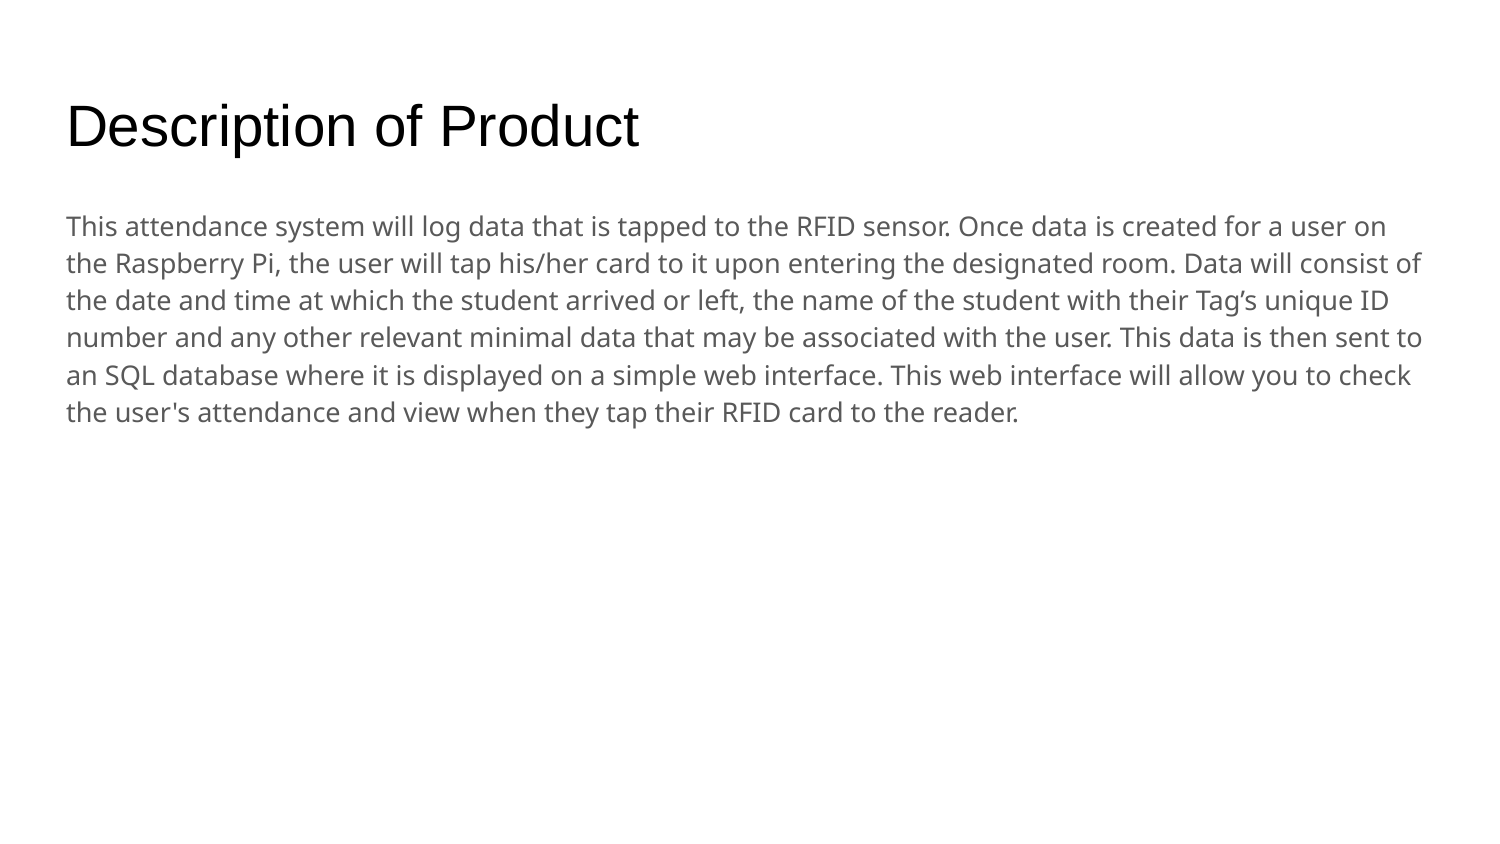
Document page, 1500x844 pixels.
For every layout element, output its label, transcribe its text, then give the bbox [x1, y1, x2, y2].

list This attendance system will log data that is tapped to the RFID sensor. Once data is created for a user on the Raspberry Pi, the user will tap his/her card to it upon entering the designated room. Data will consist of the date and time at which the student arrived or left, the name of the student with their Tag’s unique ID number and any other relevant minimal data that may be associated with the user. This data is then sent to an SQL database where it is displayed on a simple web interface. This web interface will allow you to check the user's attendance and view when they tap their RFID card to the reader. [51, 189, 1449, 443]
title Description of Product [51, 72, 1449, 167]
